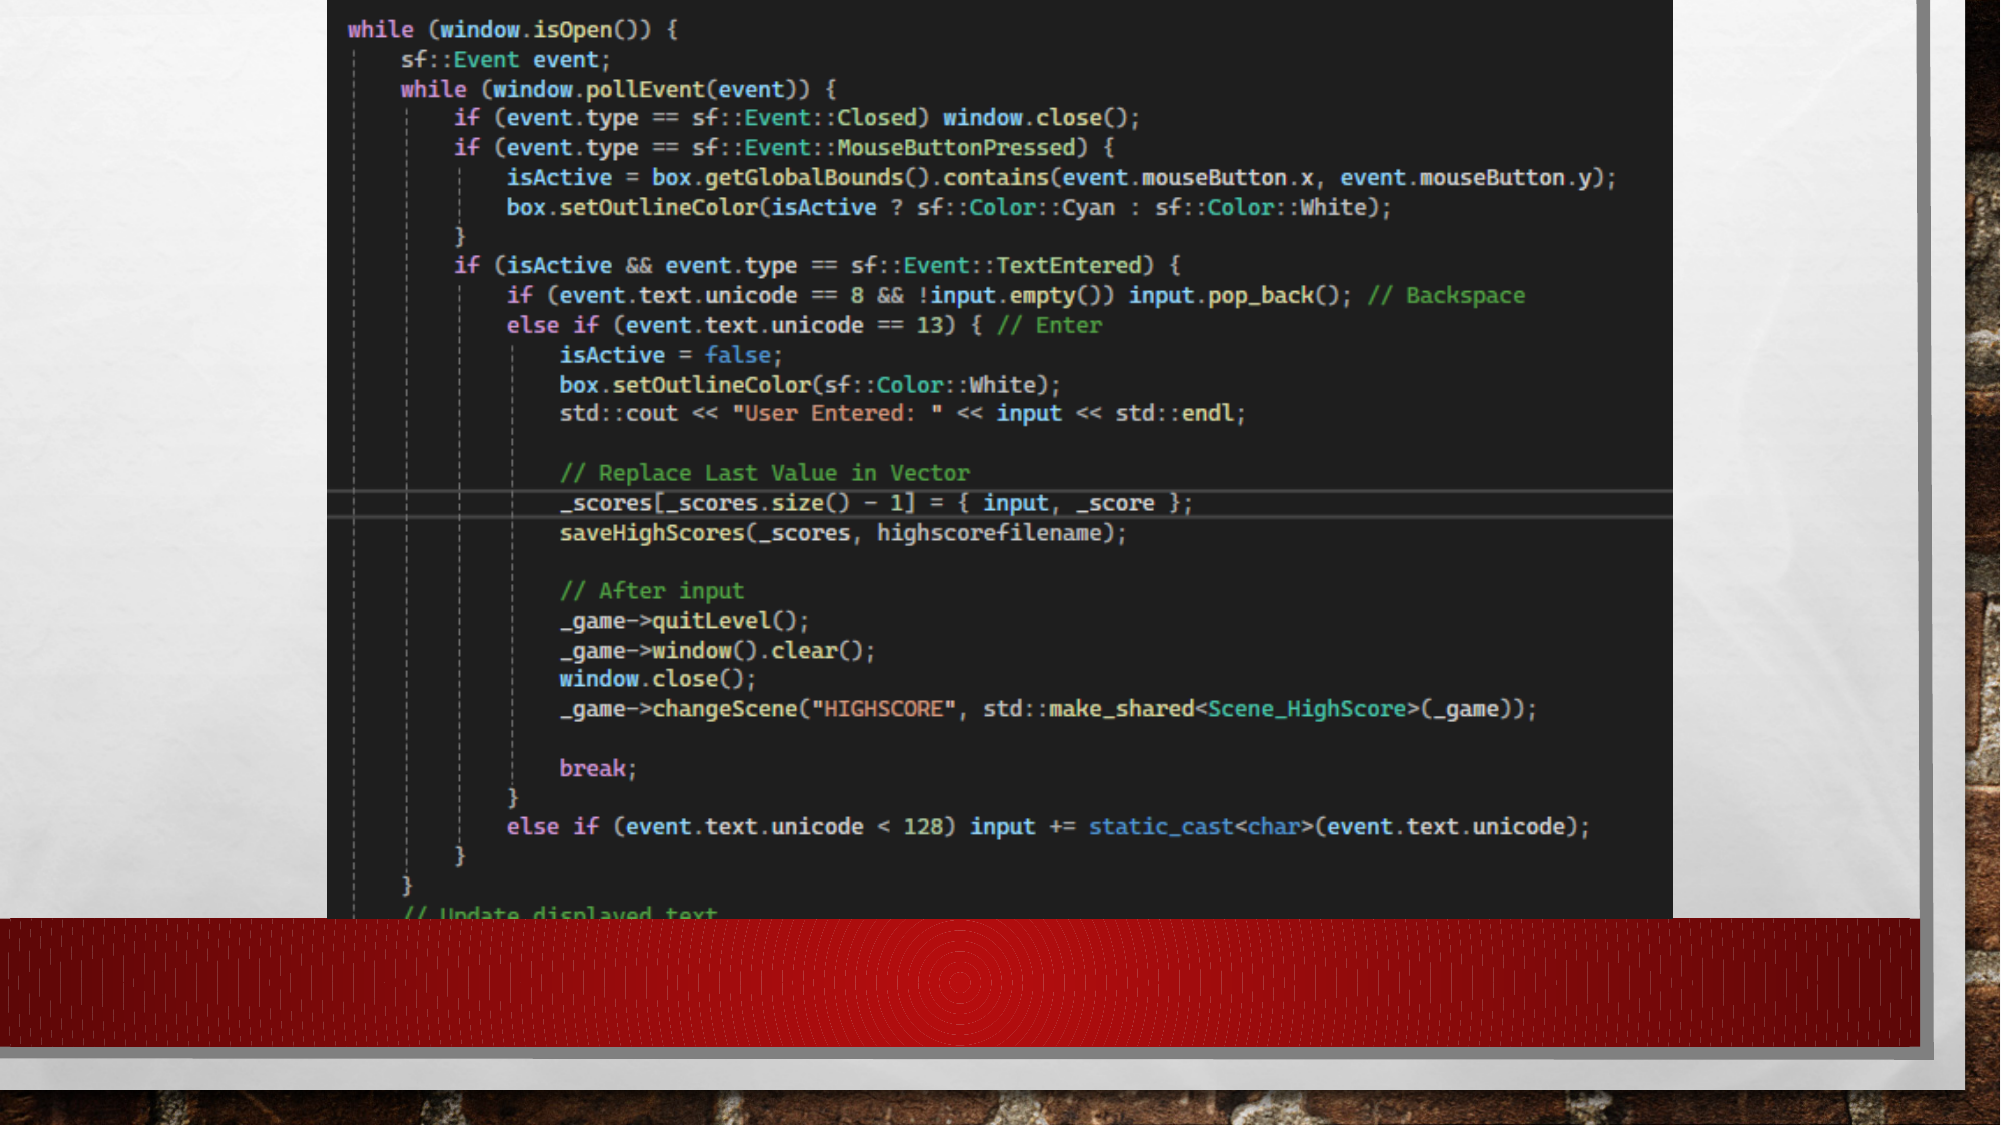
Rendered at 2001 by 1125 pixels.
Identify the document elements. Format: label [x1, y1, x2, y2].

picture [0, 0, 2000, 1125]
list [327, 0, 1673, 920]
